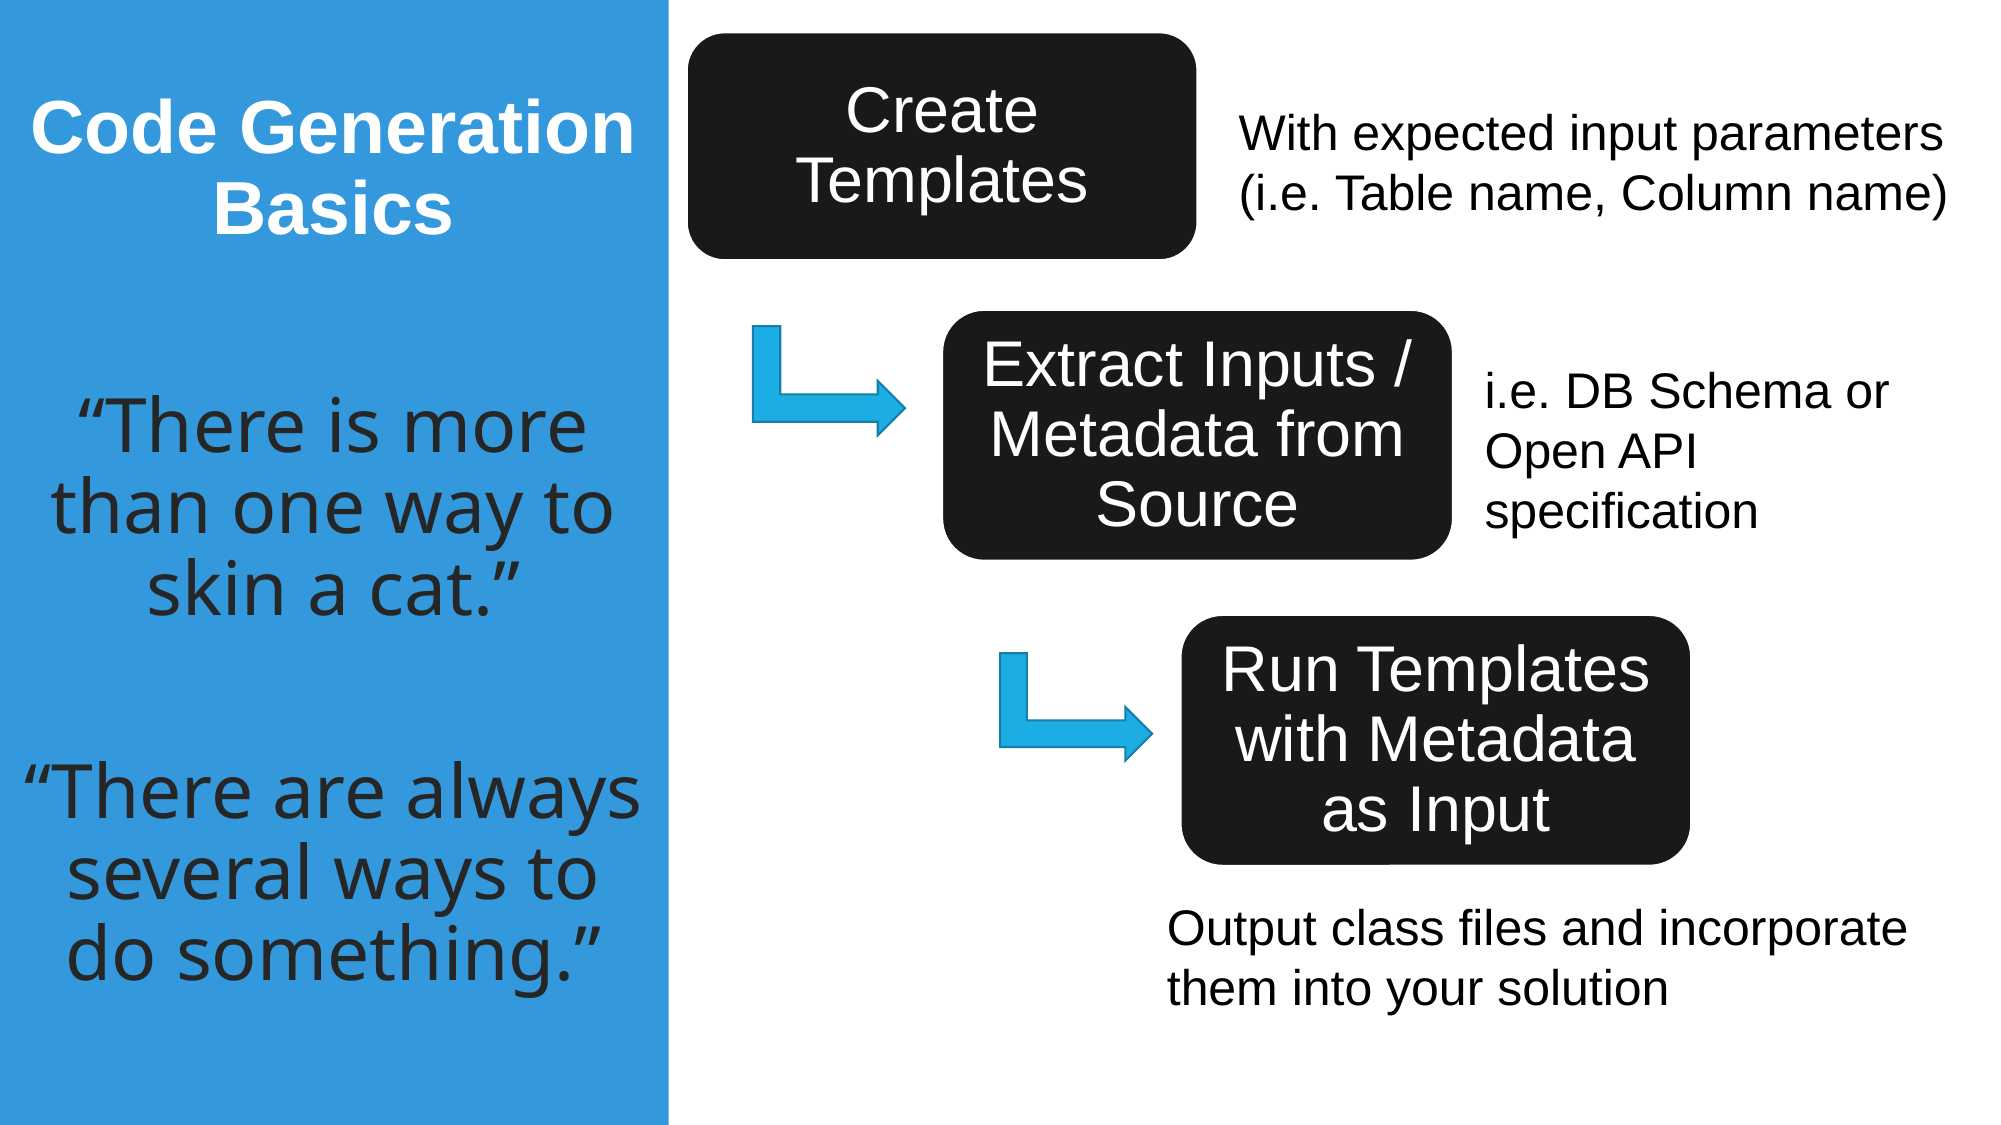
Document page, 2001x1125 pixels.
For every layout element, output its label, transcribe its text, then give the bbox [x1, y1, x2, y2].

text_box “There is more than one way to skin a cat.” “There are always several ways to do something.” [1, 380, 666, 1083]
text_box Output class files and incorporate them into your solution [1152, 887, 1964, 1023]
text_box i.e. DB Schema or Open API specification [1469, 351, 2000, 547]
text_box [686, 32, 1198, 261]
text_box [942, 309, 1453, 561]
title Code Generation Basics [1, 46, 666, 294]
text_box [1180, 614, 1692, 866]
text_box [999, 652, 1154, 764]
text_box [0, 0, 670, 1125]
text_box [751, 325, 907, 438]
text_box With expected input parameters (i.e. Table name, Column name) [1223, 93, 1983, 228]
